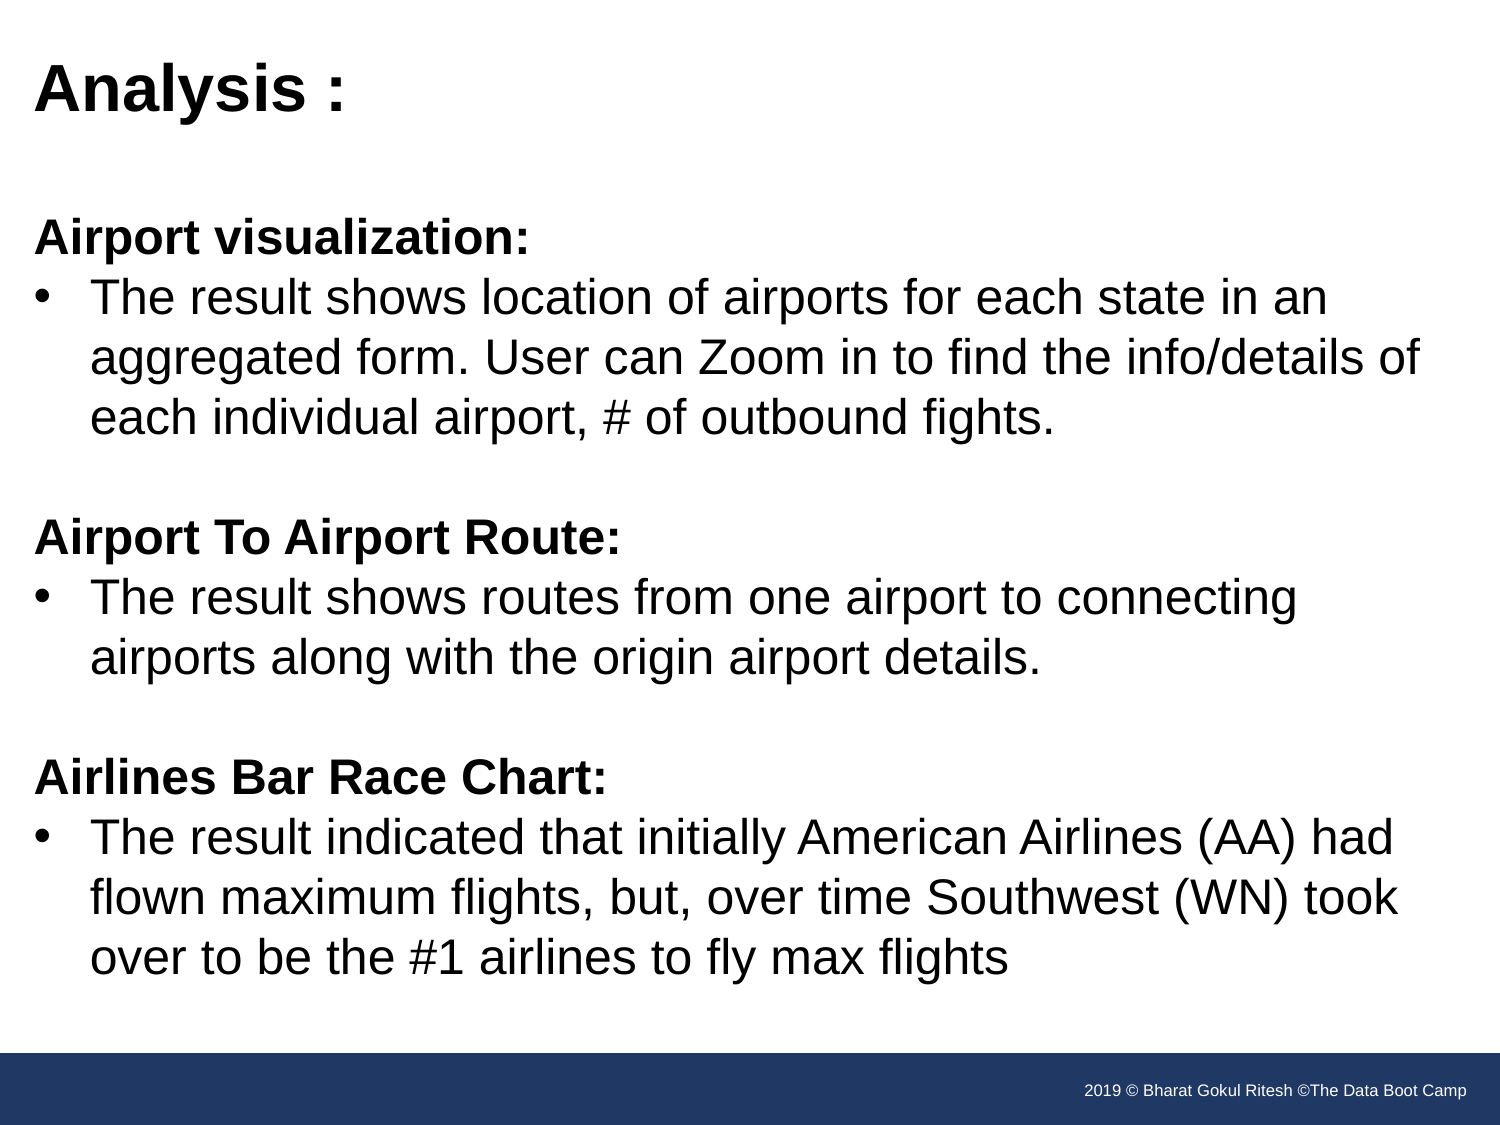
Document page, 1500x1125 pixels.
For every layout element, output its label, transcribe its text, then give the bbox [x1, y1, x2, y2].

text_box Analysis : Airport visualization: The result shows location of airports for each state in an aggregated form. User can Zoom in to find the info/details of each individual airport, # of outbound fights. Airport To Airport Route: The result shows routes from one airport to connecting airports along with the origin airport details. Airlines Bar Race Chart: The result indicated that initially American Airlines (AA) had flown maximum flights, but, over time Southwest (WN) took over to be the #1 airlines to fly max flights [18, 37, 1482, 993]
